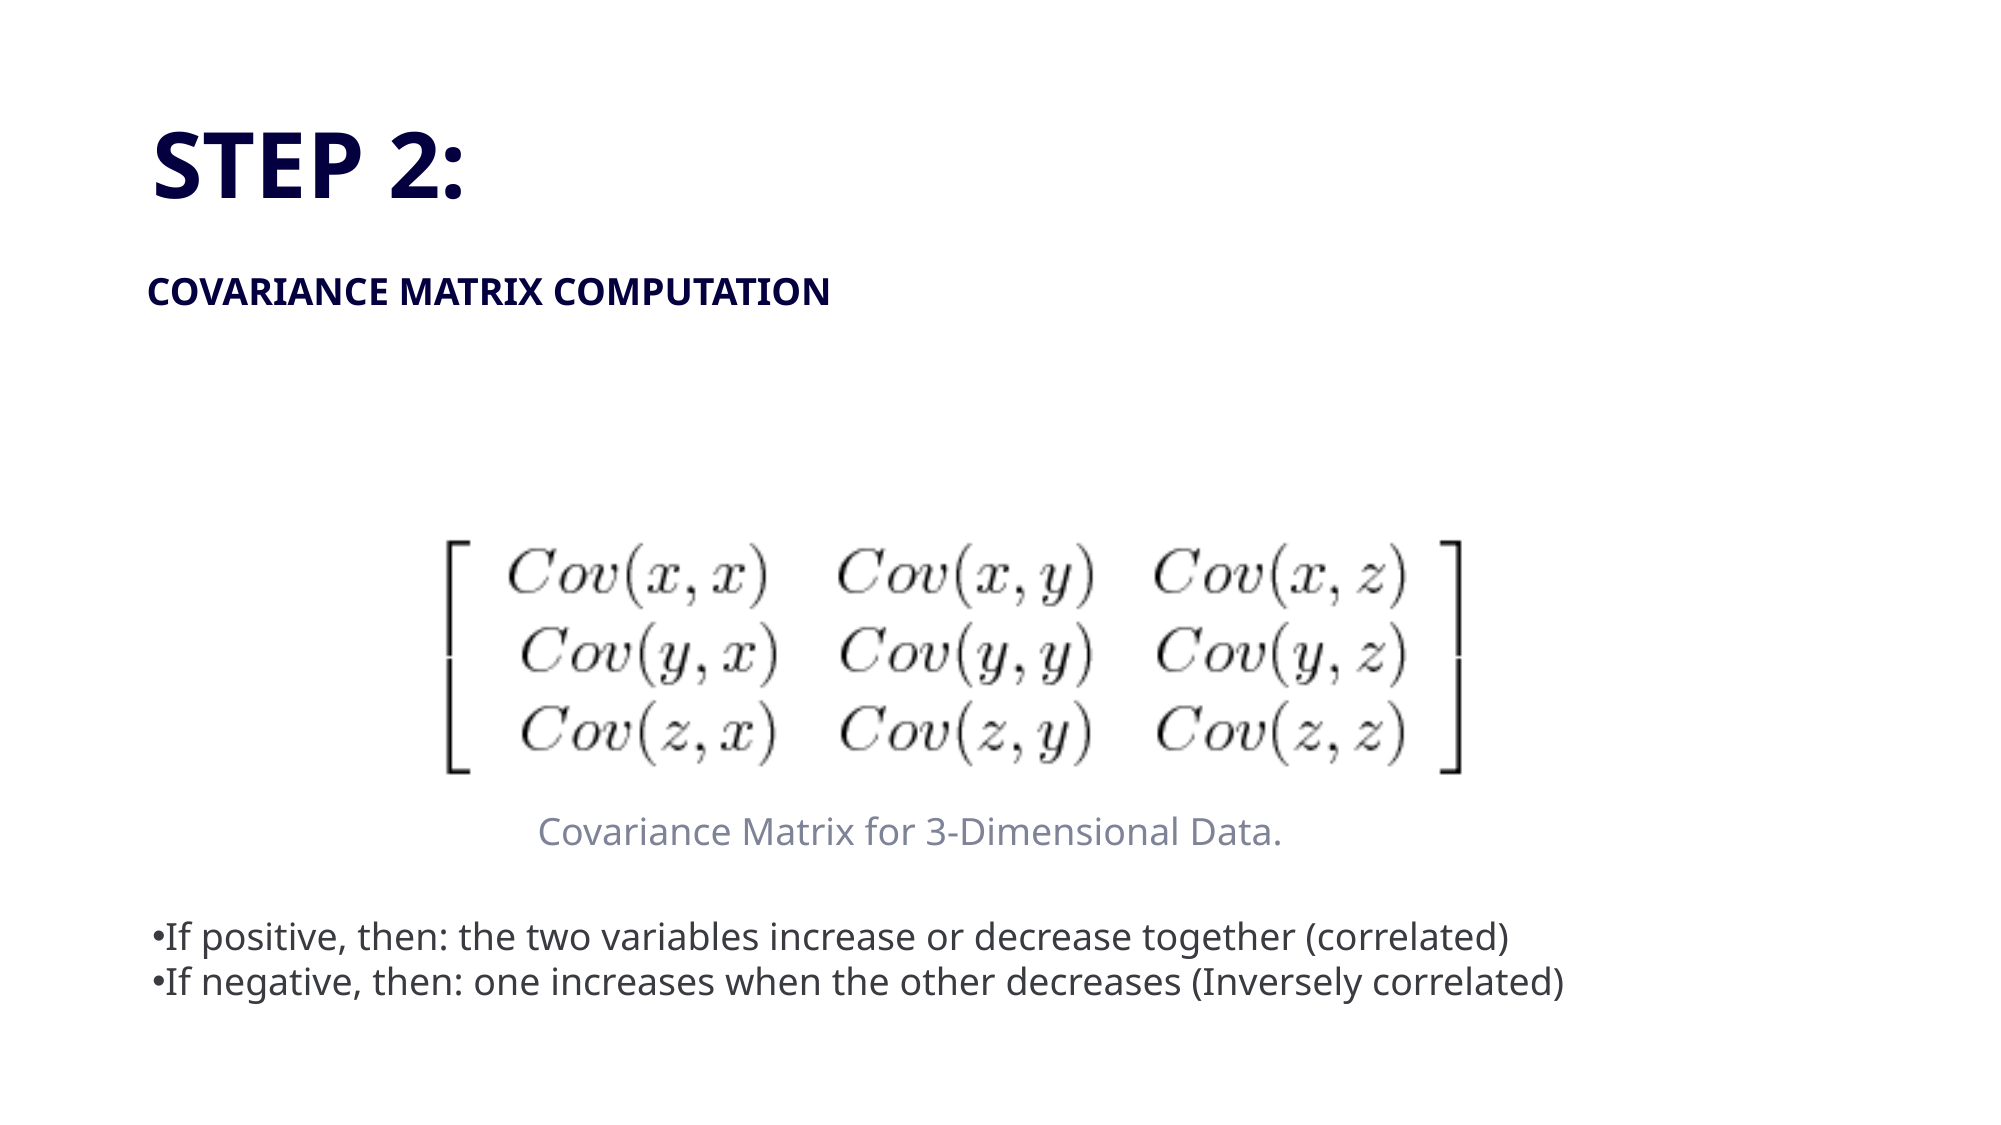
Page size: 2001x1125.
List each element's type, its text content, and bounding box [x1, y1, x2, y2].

text_box Covariance Matrix for 3-Dimensional Data. [522, 800, 1524, 861]
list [416, 489, 1488, 801]
text_box COVARIANCE MATRIX COMPUTATION [131, 260, 1133, 321]
text_box If positive, then: the two variables increase or decrease together (correlated) If negative, then: one increases when the other decreases (Inversely correlated) [137, 905, 1833, 1010]
title STEP 2: [137, 59, 1863, 278]
